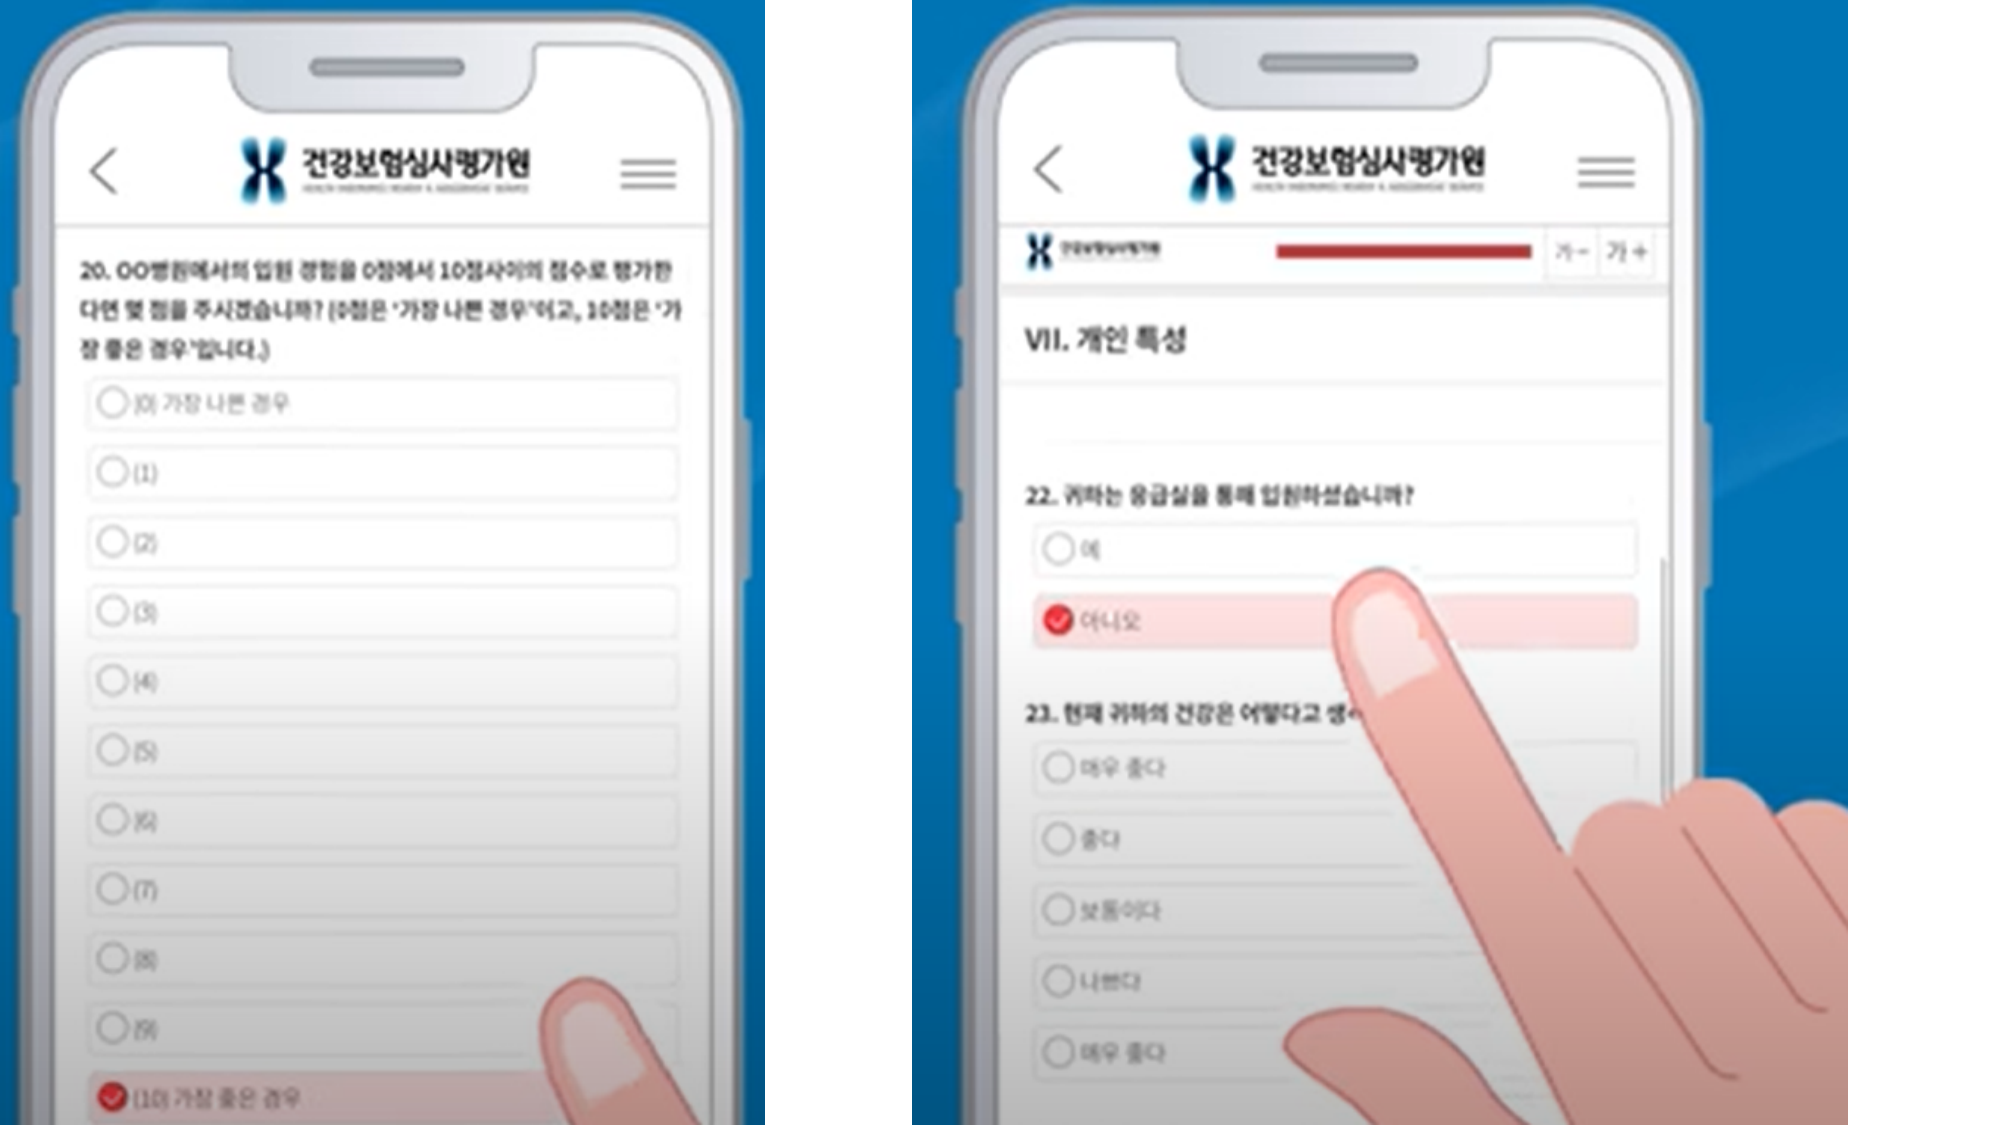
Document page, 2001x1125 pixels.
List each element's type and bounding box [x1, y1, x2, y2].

picture [0, 0, 765, 1125]
picture [912, 0, 1848, 1125]
